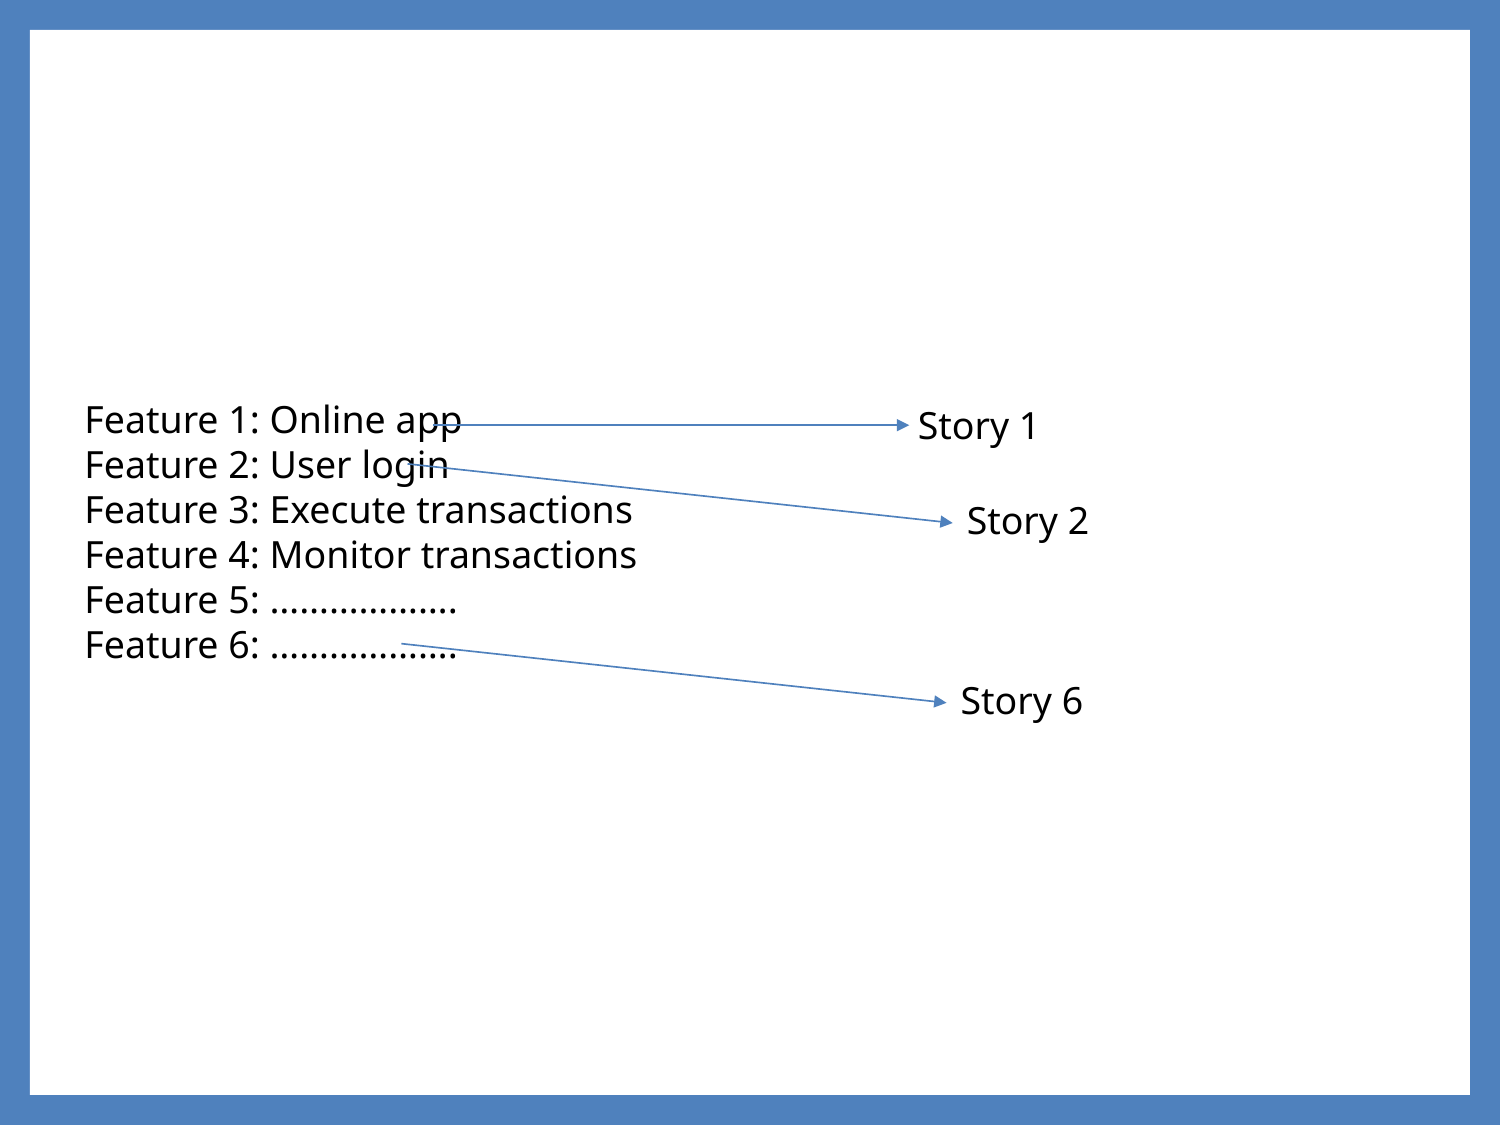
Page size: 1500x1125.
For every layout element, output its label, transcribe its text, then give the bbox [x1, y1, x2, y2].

text_box Story 6 [945, 669, 1106, 730]
text_box Story 1 [903, 394, 1056, 455]
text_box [407, 463, 954, 524]
text_box Story 2 [952, 489, 1113, 550]
text_box Feature 1: Online app Feature 2: User login Feature 3: Execute transactions Feature 4: Monitor transactions Feature 5: ………………. Feature 6: ………………. [69, 388, 716, 674]
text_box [401, 643, 947, 704]
